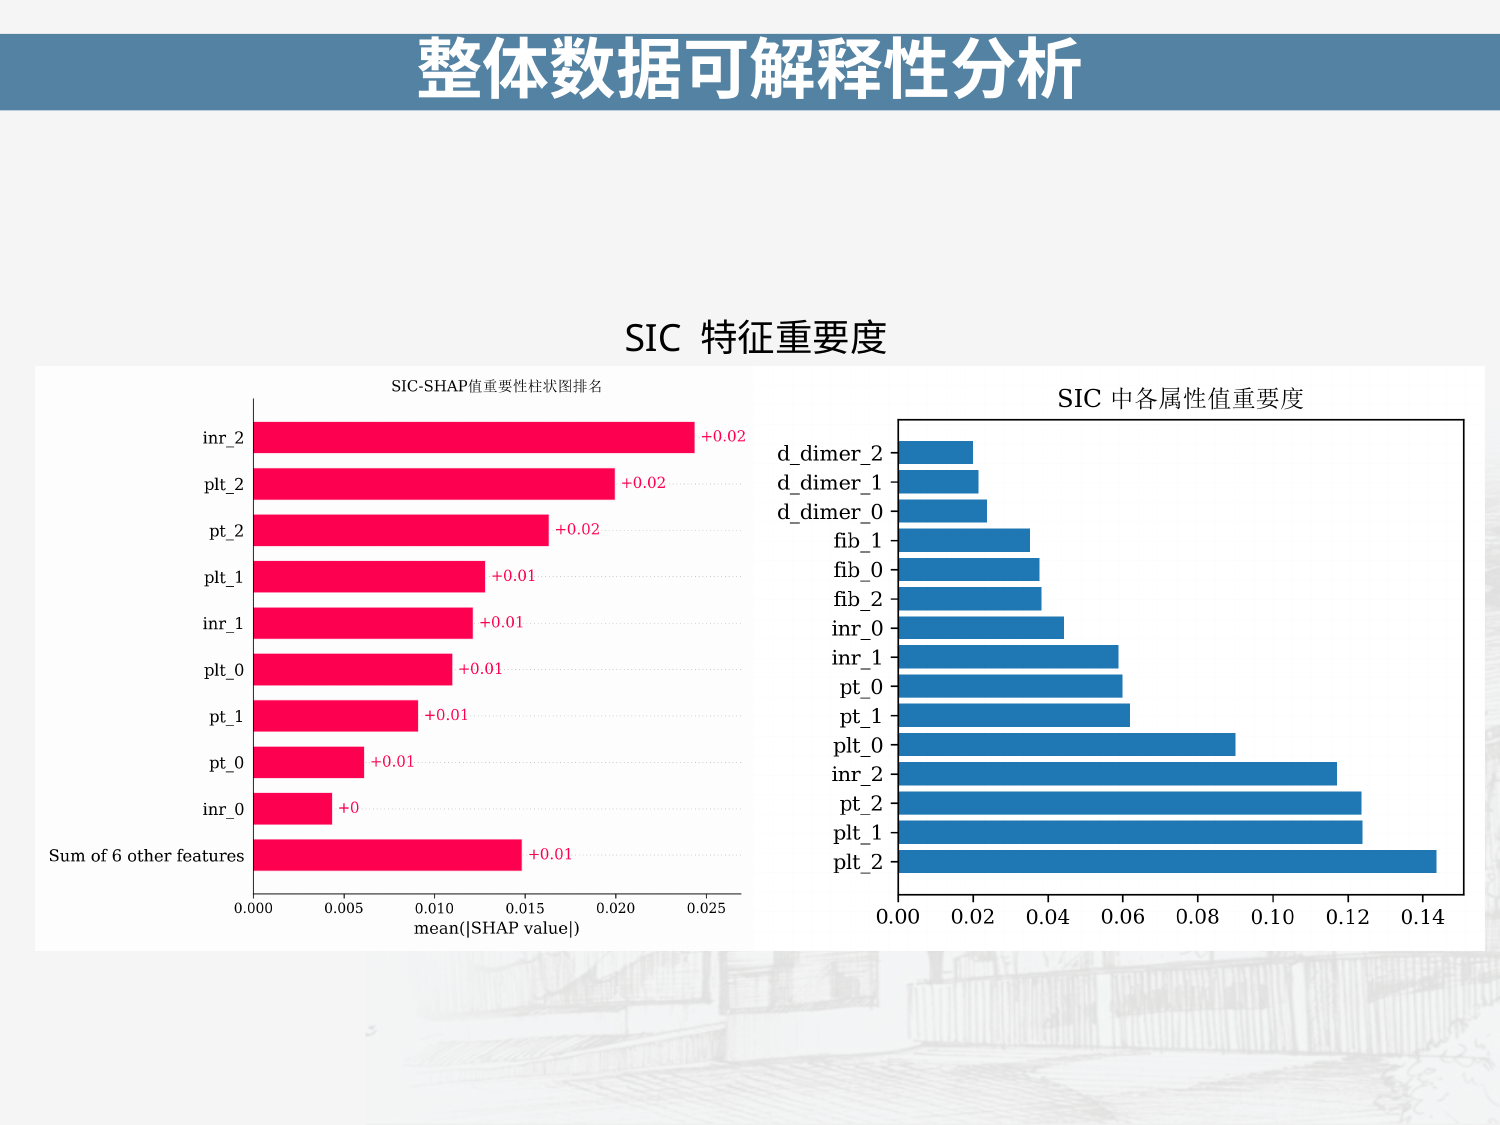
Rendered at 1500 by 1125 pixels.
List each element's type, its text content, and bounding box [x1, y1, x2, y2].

picture [34, 366, 1485, 951]
text_box 整体数据可解释性分析 [0, 33, 1500, 111]
text_box SIC 特征重要度 [609, 306, 903, 366]
